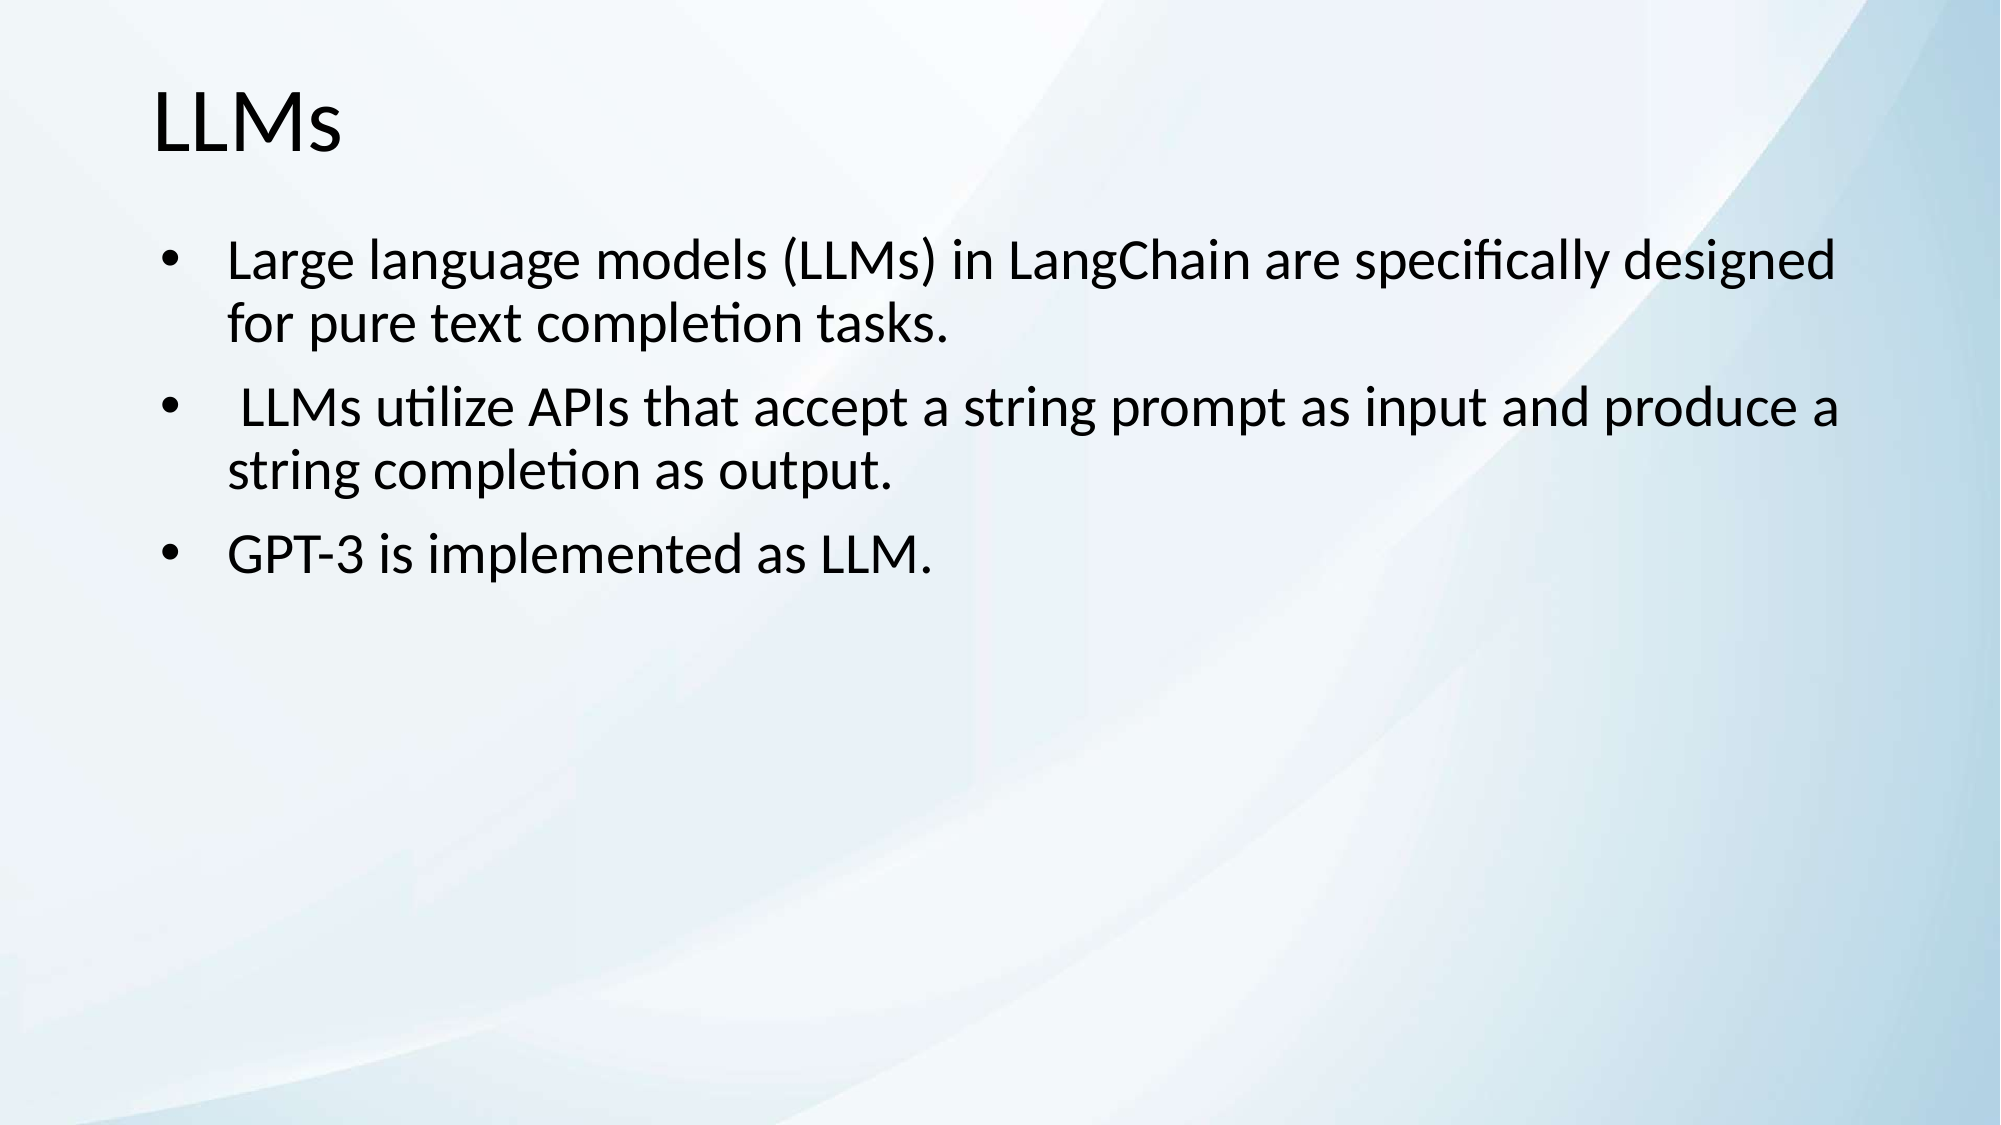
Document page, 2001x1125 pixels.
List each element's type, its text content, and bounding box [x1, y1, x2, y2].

title LLMs [137, 59, 1863, 184]
picture [0, 0, 2000, 1125]
list Large language models (LLMs) in LangChain are specifically designed for pure text completion tasks. LLMs utilize APIs that accept a string prompt as input and produce a string completion as output. GPT-3 is implemented as LLM. [137, 222, 1863, 999]
